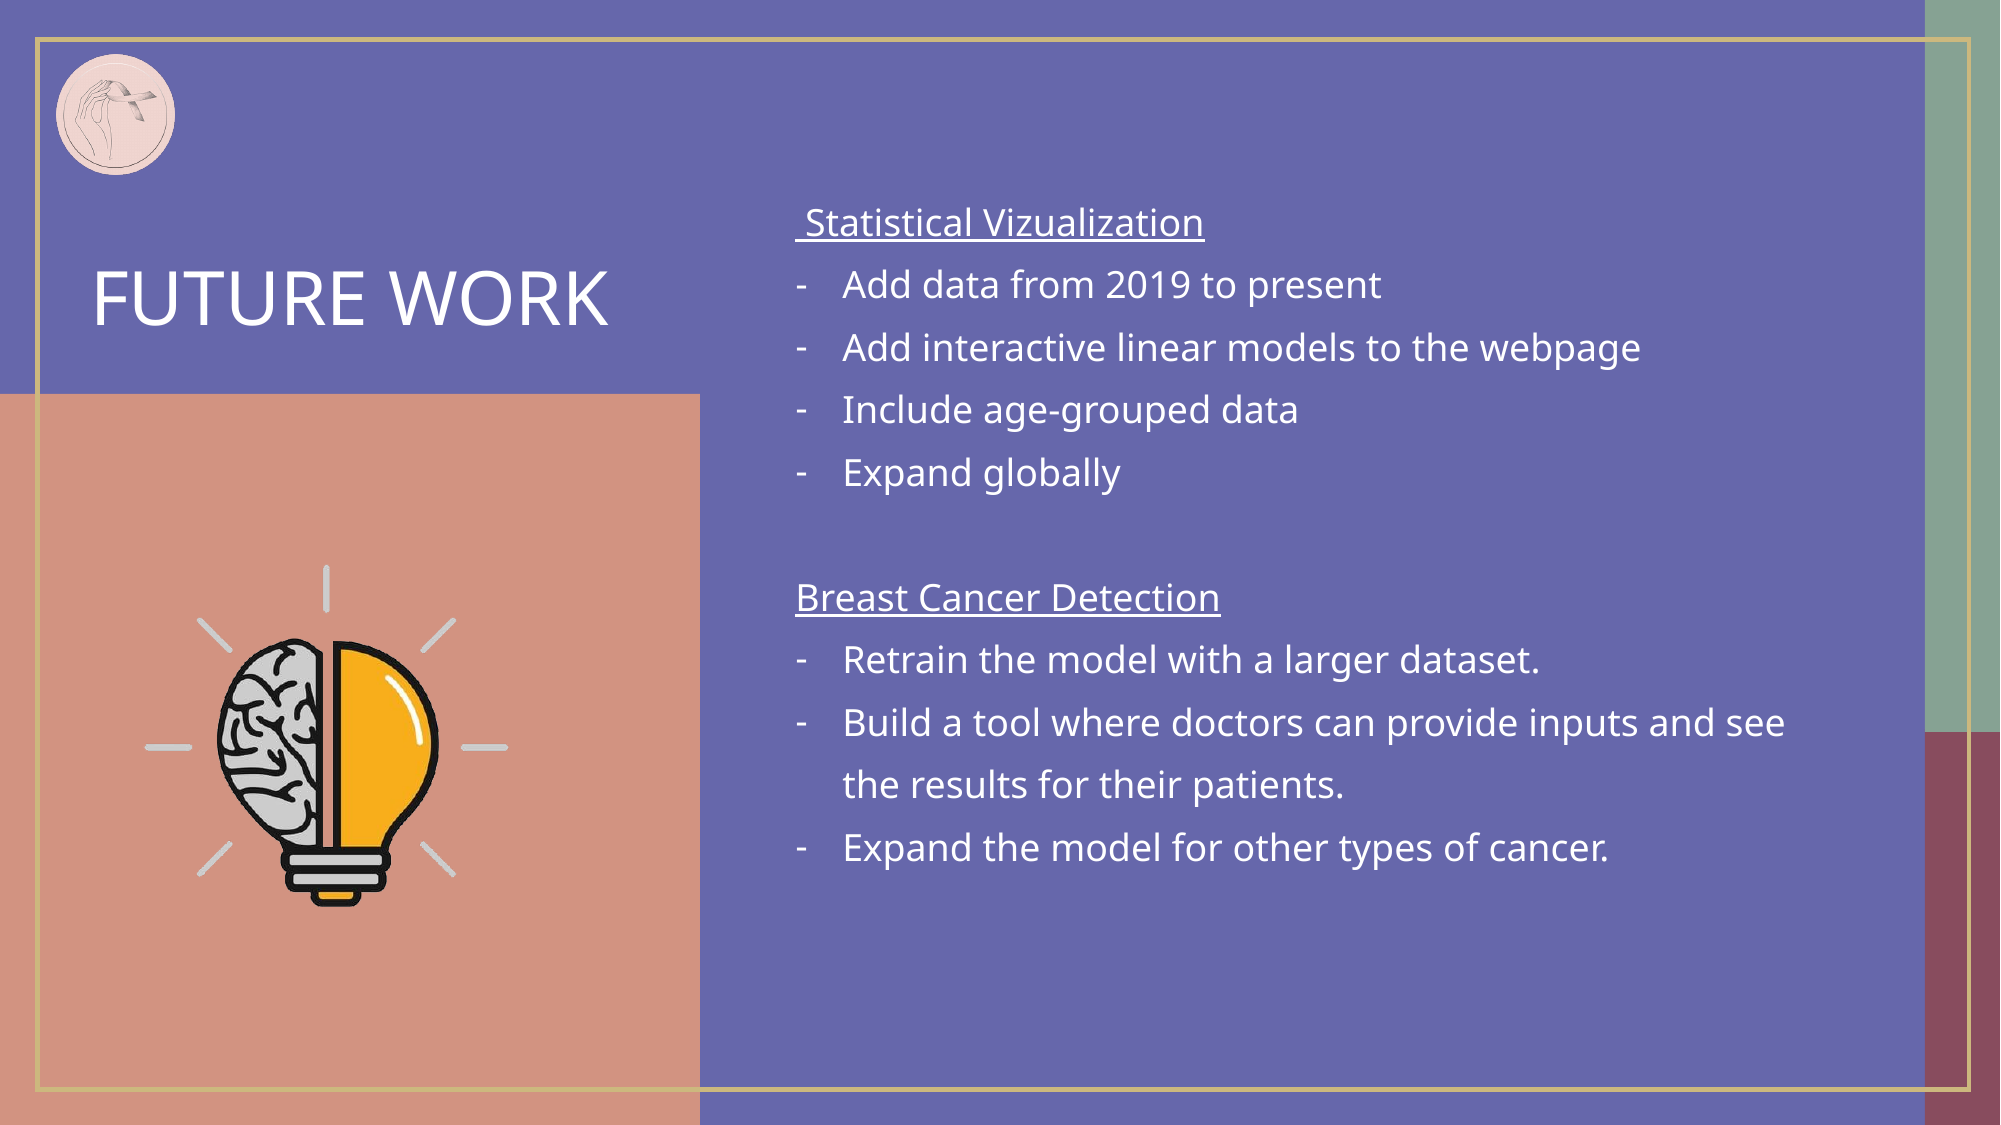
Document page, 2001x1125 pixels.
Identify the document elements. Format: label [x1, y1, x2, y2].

picture [143, 564, 509, 907]
text_box [36, 38, 1970, 1090]
picture [56, 54, 175, 175]
